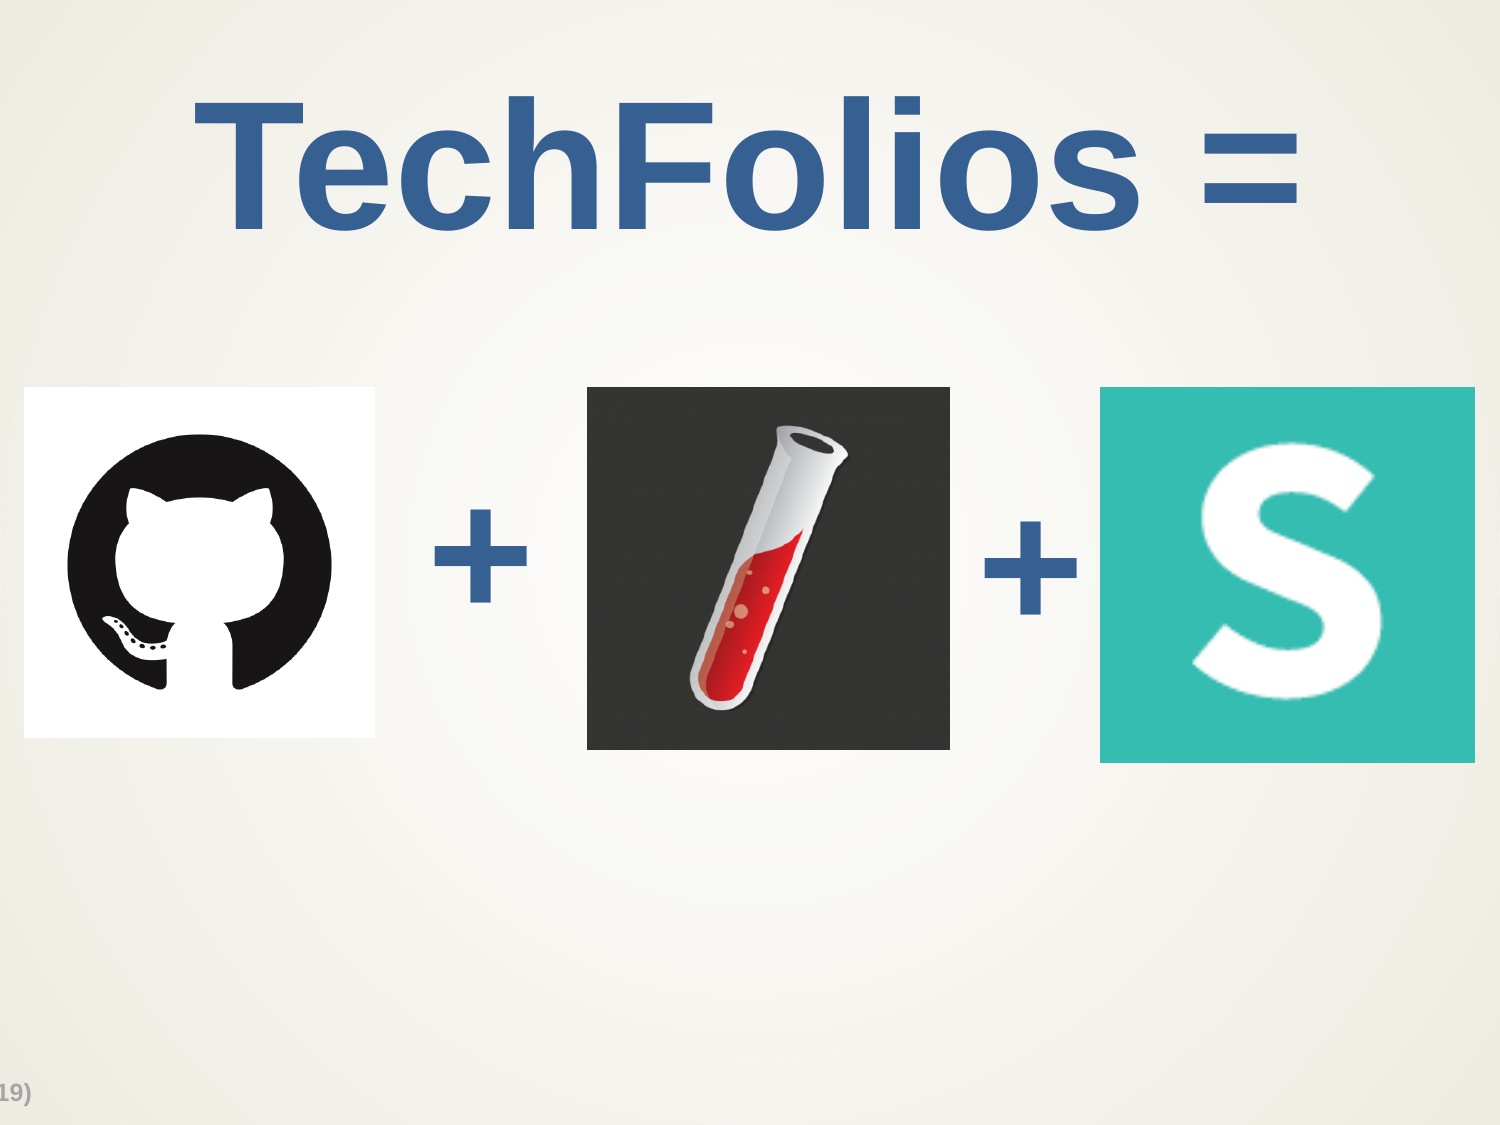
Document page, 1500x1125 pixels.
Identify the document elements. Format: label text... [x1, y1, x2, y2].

picture [1099, 387, 1476, 763]
picture [24, 387, 376, 738]
text_box + [954, 500, 1094, 641]
title TechFolios = [0, 99, 1500, 241]
text_box + [379, 487, 582, 628]
picture [587, 387, 951, 751]
